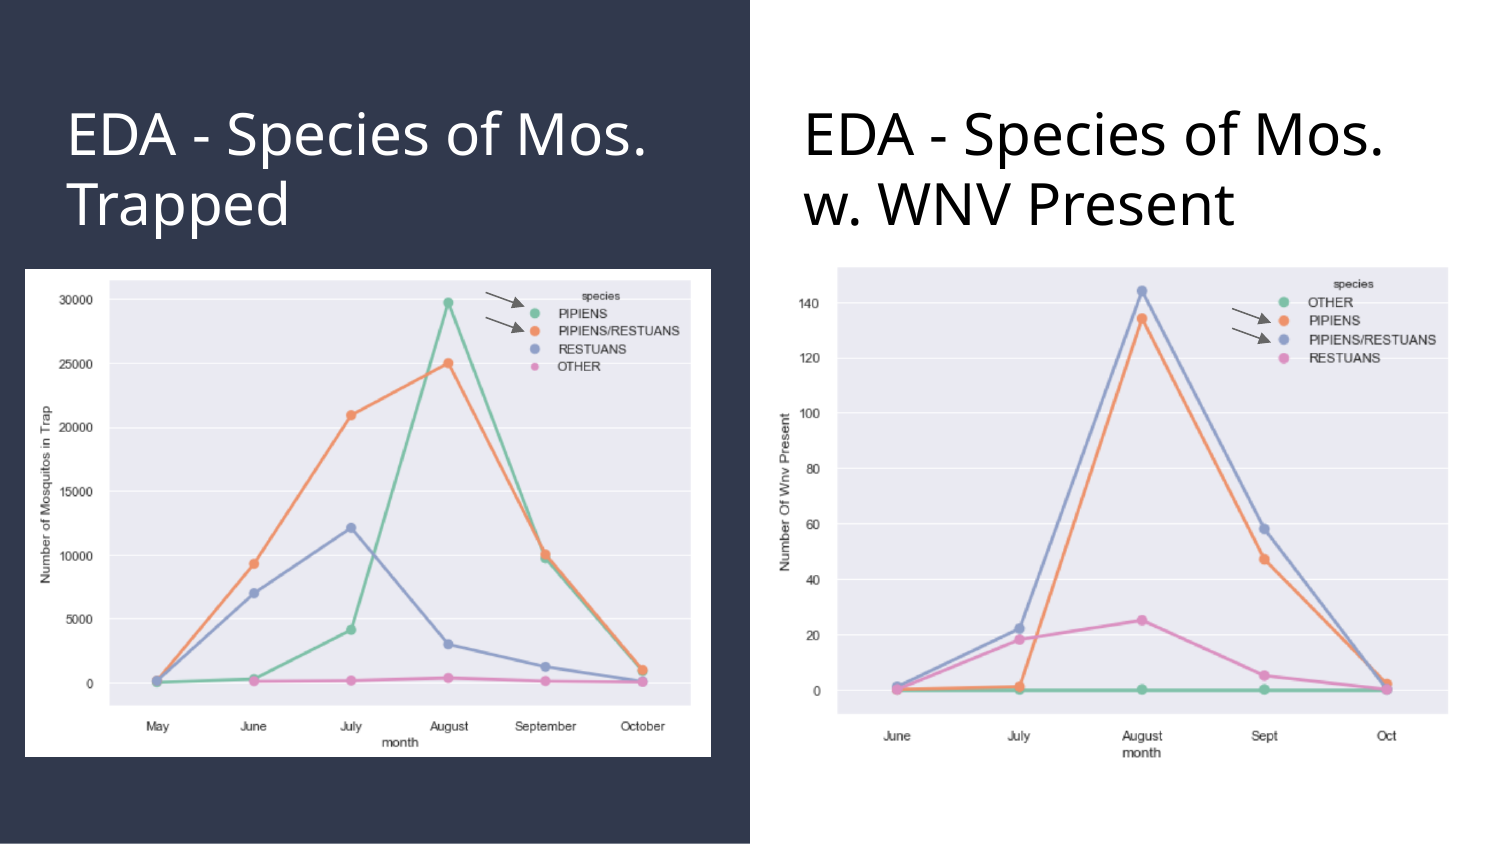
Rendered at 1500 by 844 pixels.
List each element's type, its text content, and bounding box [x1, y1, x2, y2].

picture [762, 257, 1462, 769]
title EDA - Species of Mos. w. WNV Present [788, 82, 1449, 206]
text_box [485, 317, 525, 332]
picture [25, 268, 712, 757]
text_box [1231, 308, 1272, 323]
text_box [485, 292, 525, 307]
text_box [1231, 327, 1272, 343]
title EDA - Species of Mos. Trapped [51, 82, 711, 206]
